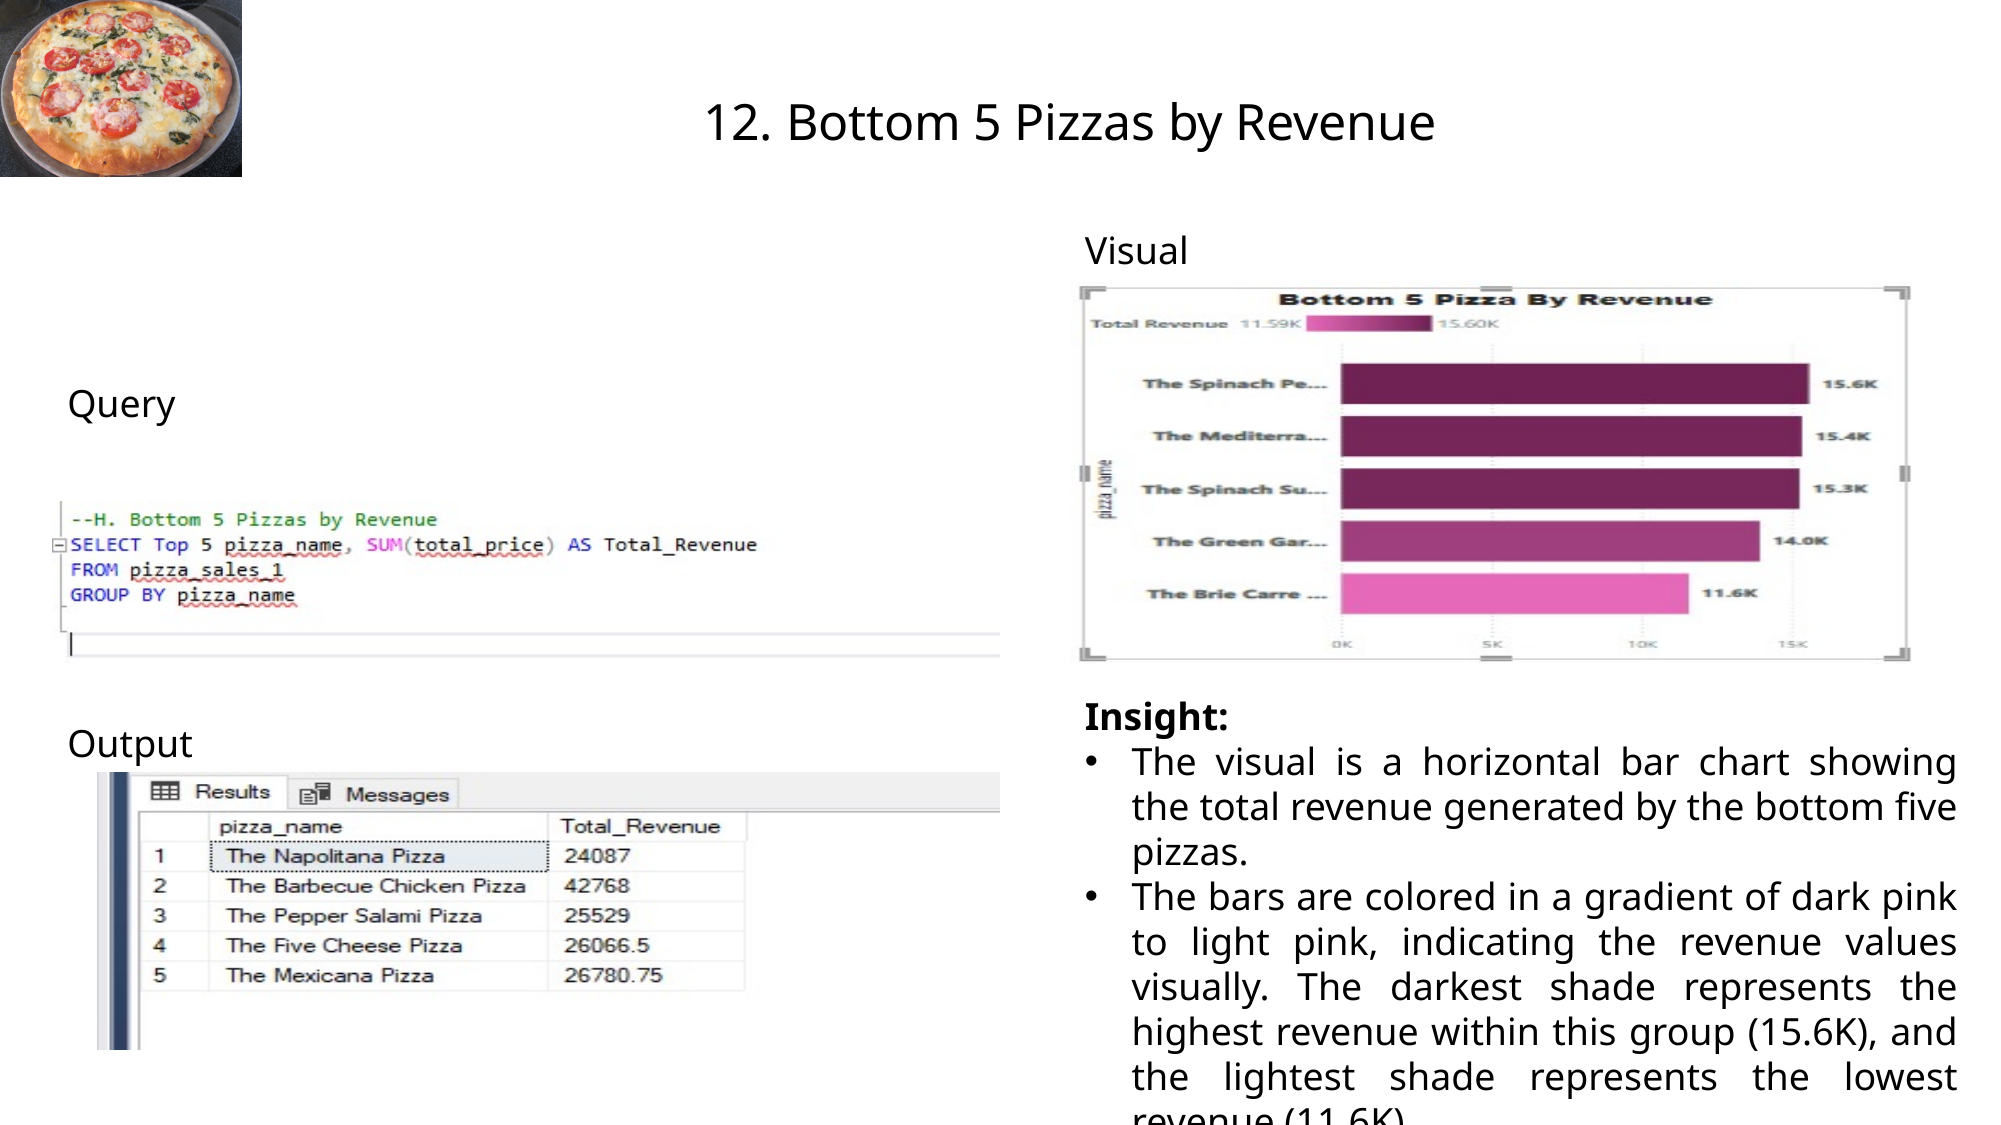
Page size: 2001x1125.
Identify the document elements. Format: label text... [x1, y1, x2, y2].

text_box 12. Bottom 5 Pizzas by Revenue [420, 102, 1720, 159]
text_box Insight: The visual is a horizontal bar chart showing the total revenue generated by the bottom five pizzas. The bars are colored in a gradient of dark pink to light pink, indicating the revenue values visually. The darkest shade represents the highest revenue within this group (15.6K), and the lightest shade represents the lowest revenue (11.6K). [1070, 685, 1974, 1125]
text_box Output [52, 712, 358, 773]
text_box Visual [1070, 219, 1376, 280]
picture [52, 501, 1000, 664]
picture [97, 772, 1000, 1050]
picture [1069, 281, 1919, 664]
text_box Query [52, 372, 358, 432]
picture [0, 0, 242, 177]
